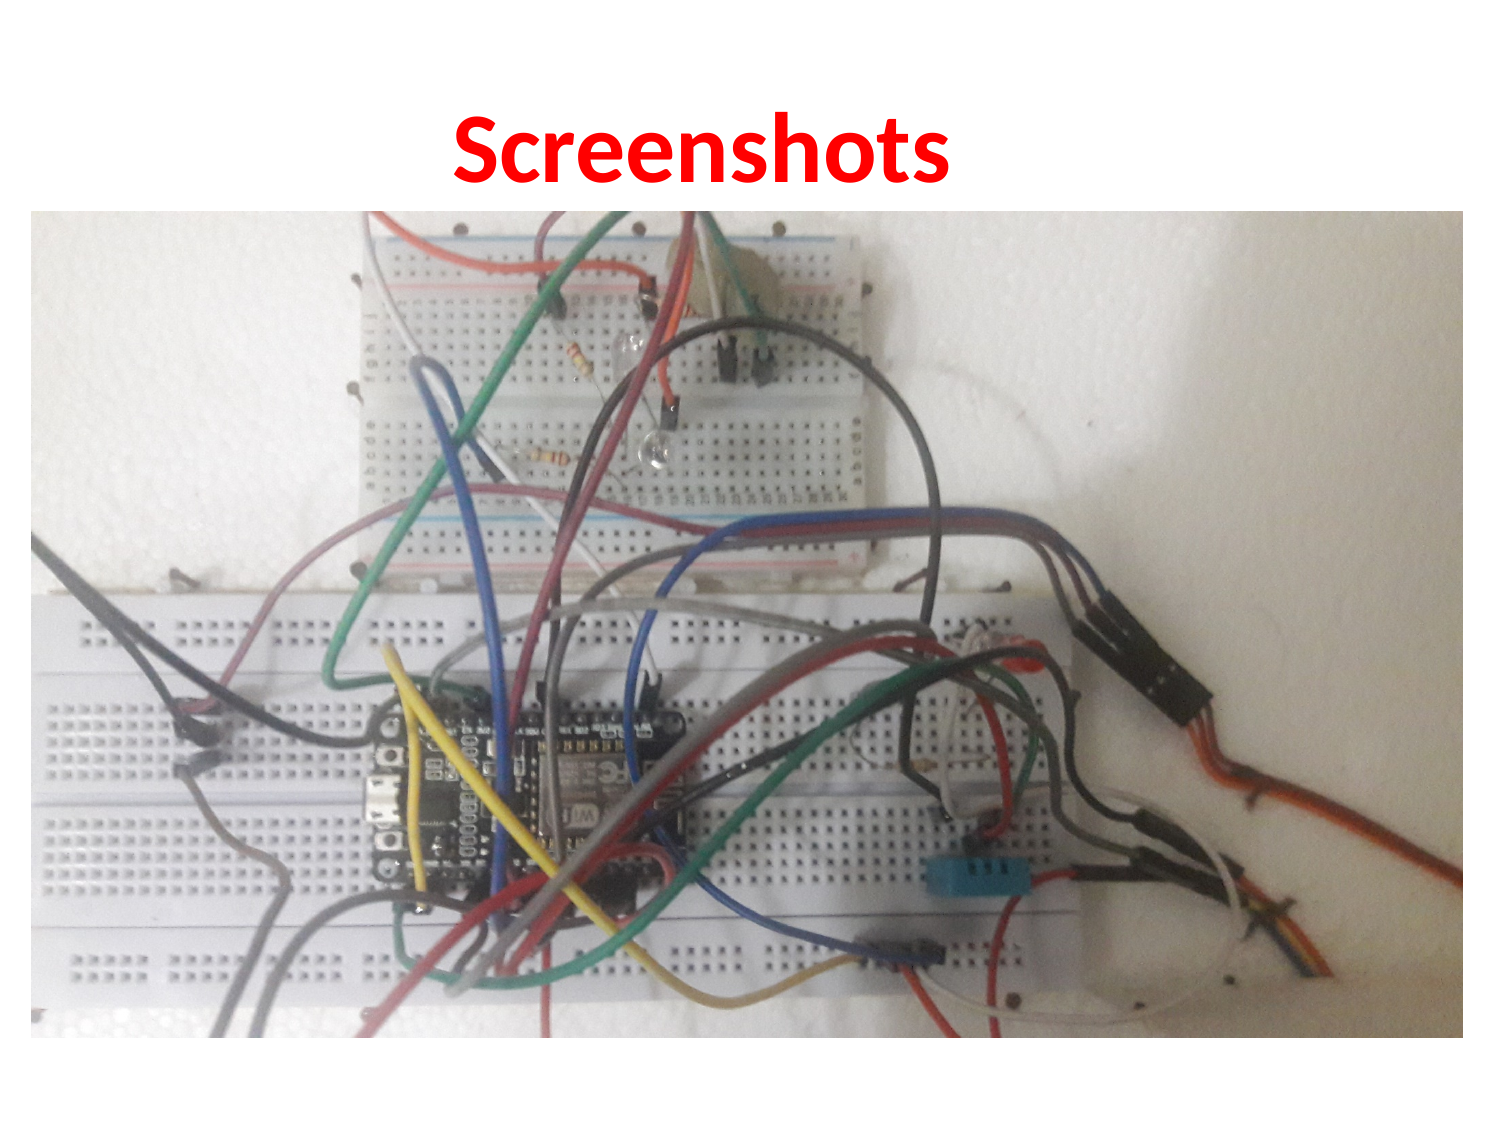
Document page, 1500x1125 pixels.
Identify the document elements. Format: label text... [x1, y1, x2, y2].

text_box Screenshots [437, 75, 1175, 209]
picture [30, 210, 1463, 1038]
